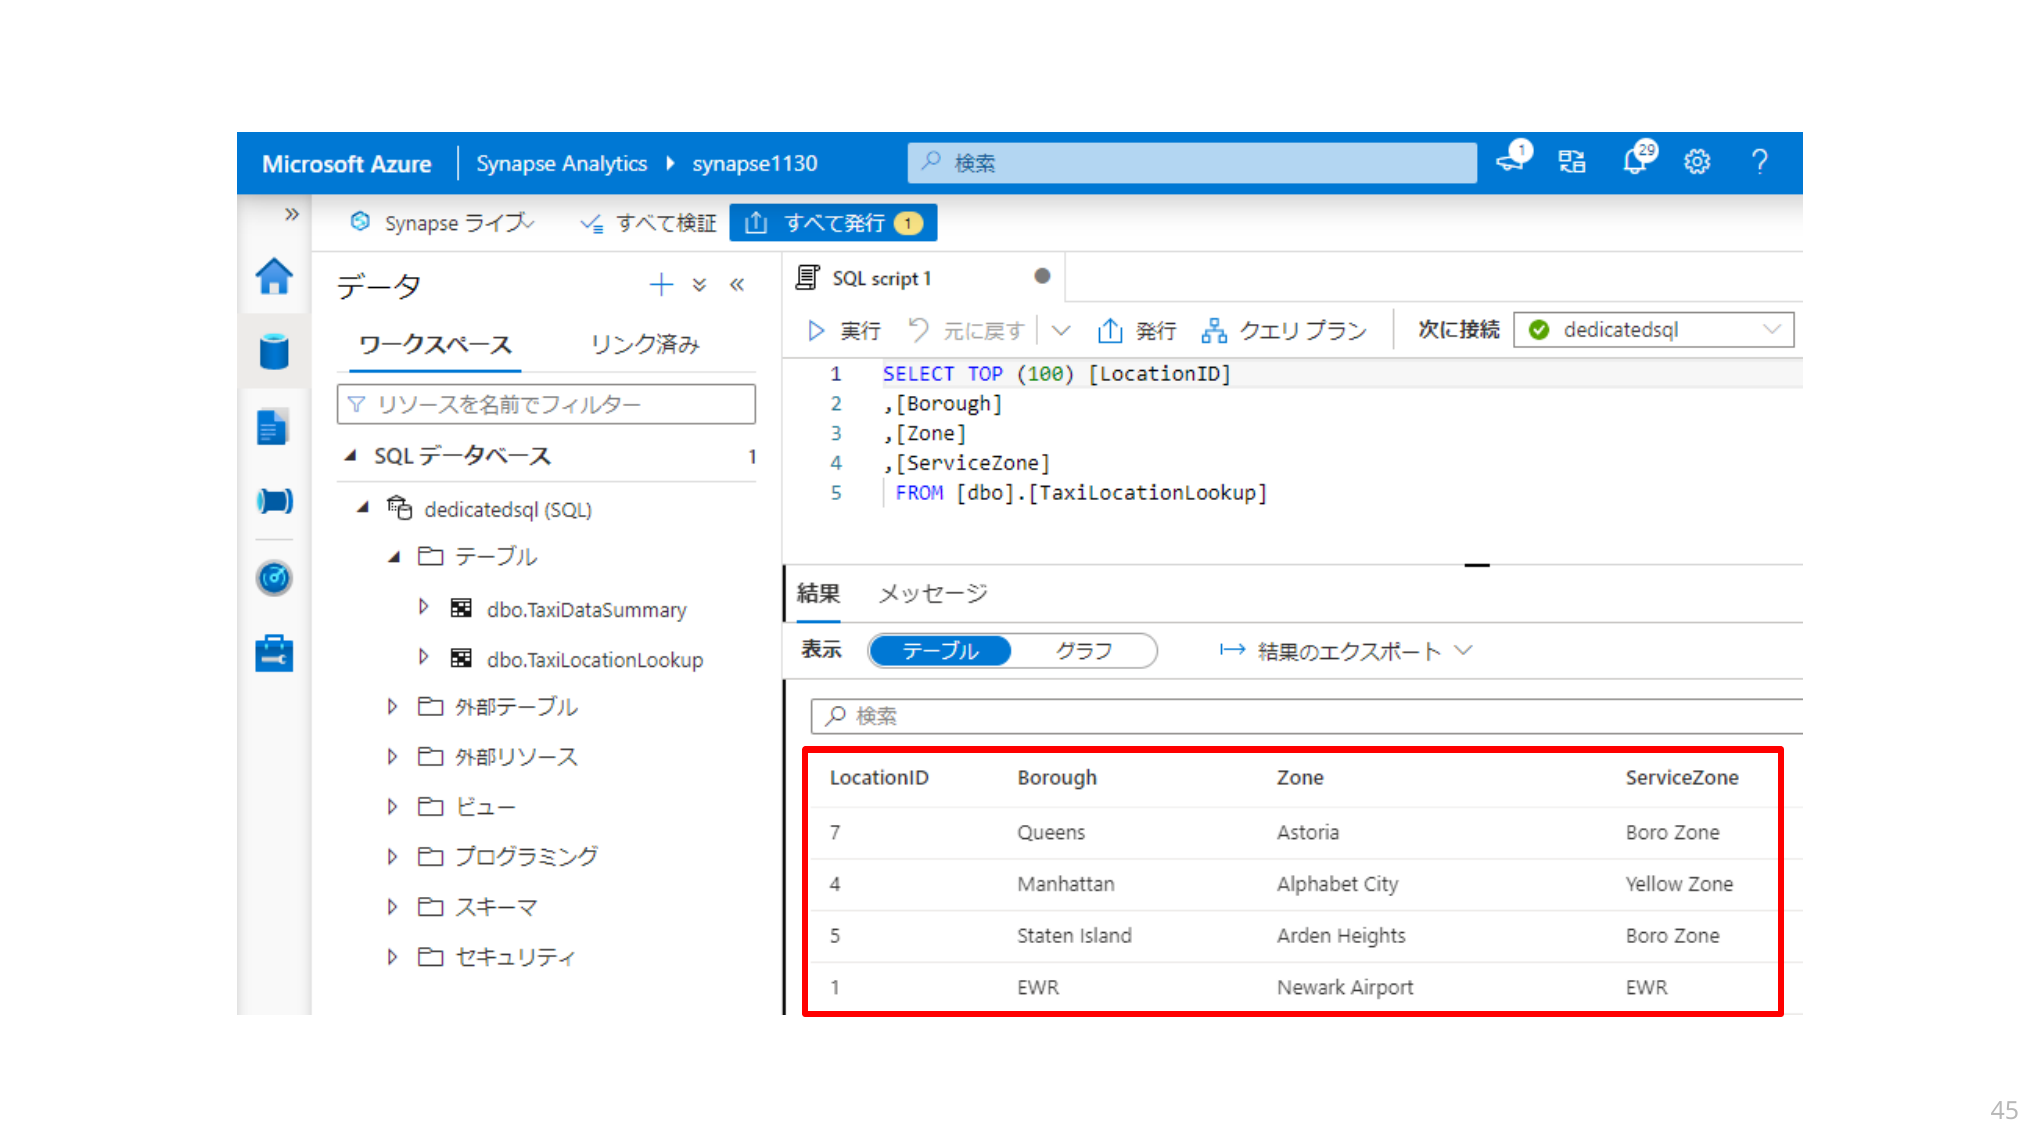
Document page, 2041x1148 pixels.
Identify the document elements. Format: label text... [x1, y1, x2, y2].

picture [237, 132, 1803, 1015]
slide_number 45 [1575, 1081, 2035, 1143]
